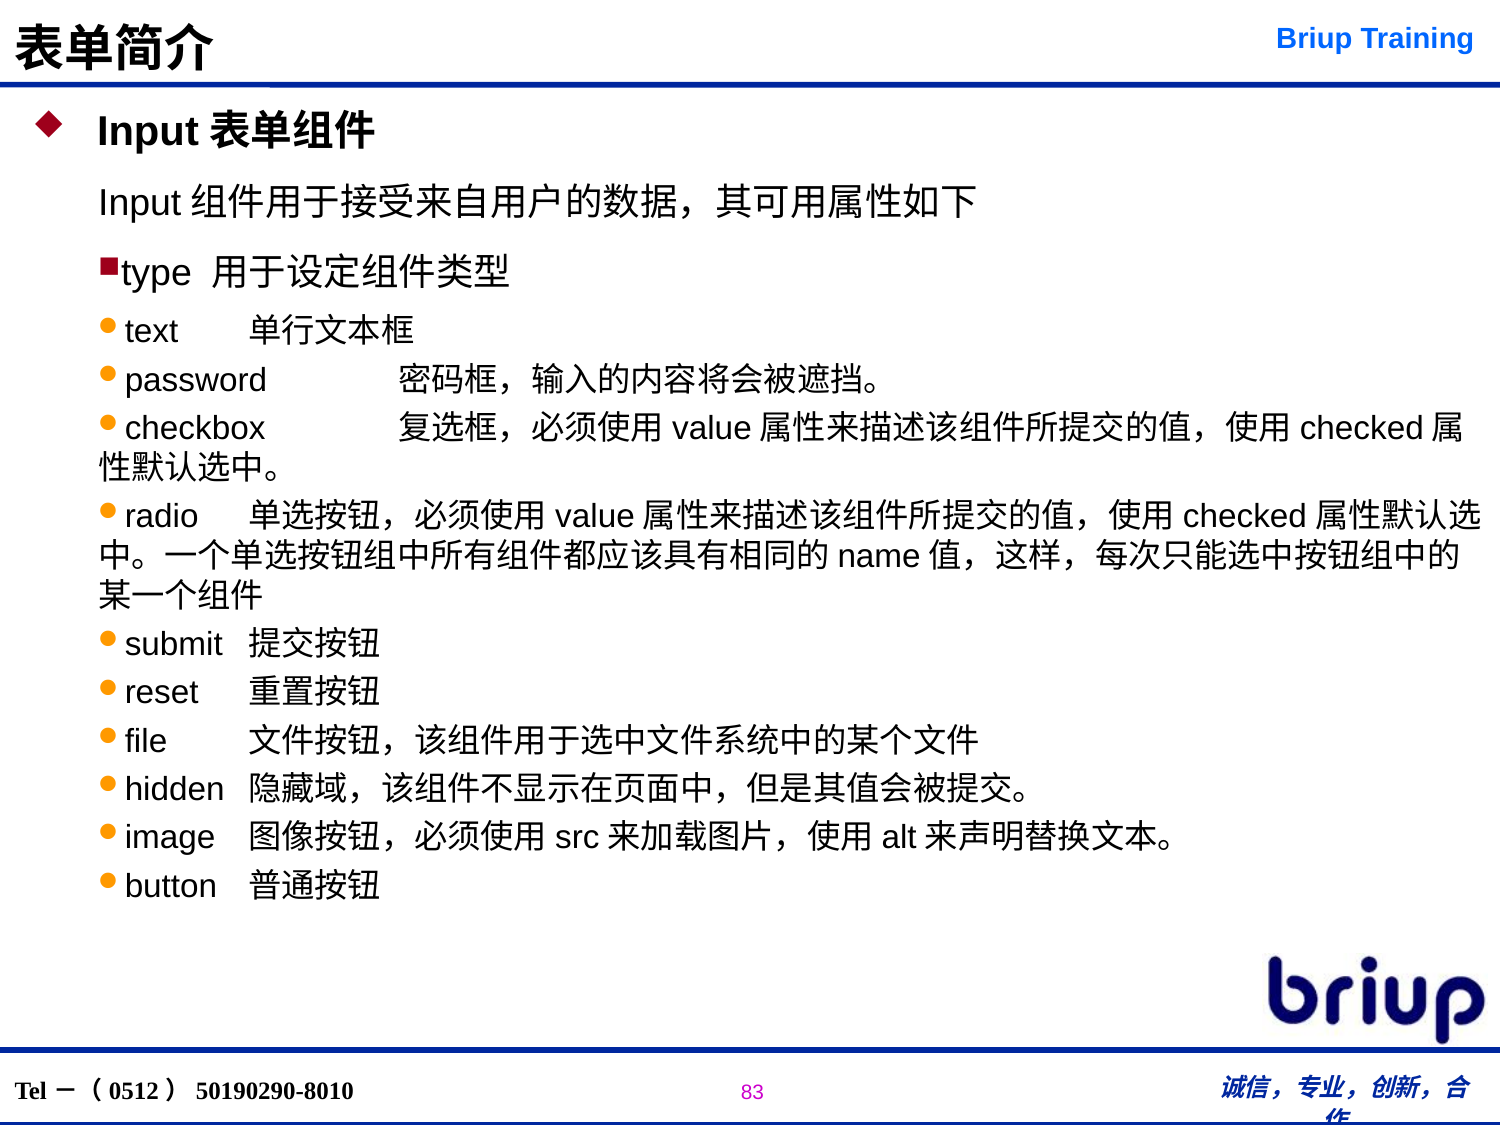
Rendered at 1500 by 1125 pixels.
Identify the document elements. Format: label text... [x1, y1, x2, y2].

list Input表单组件 Input组件用于接受来自用户的数据，其可用属性如下 type 用于设定组件类型 text 单行文本框 password 密码框，输入的内容将会被遮挡。 checkbox 复选框，必须使用value属性来描述该组件所提交的值，使用checked属性默认选中。 radio 单选按钮，必须使用value属性来描述该组件所提交的值，使用checked属性默认选中。一个单选按钮组中所有组件都应该具有相同的name值，这样，每次只能选中按钮组中的某一个组件 submit 提交按钮 reset 重置按钮 file 文件按钮，该组件用于选中文件系统中的某个文件 hidden 隐藏域，该组件不显示在页面中，但是其值会被提交。 image 图像按钮，必须使用src来加载图片，使用alt来声明替换文本。 button 普通按钮 [0, 96, 1500, 1053]
title 表单简介 [0, 0, 1251, 85]
